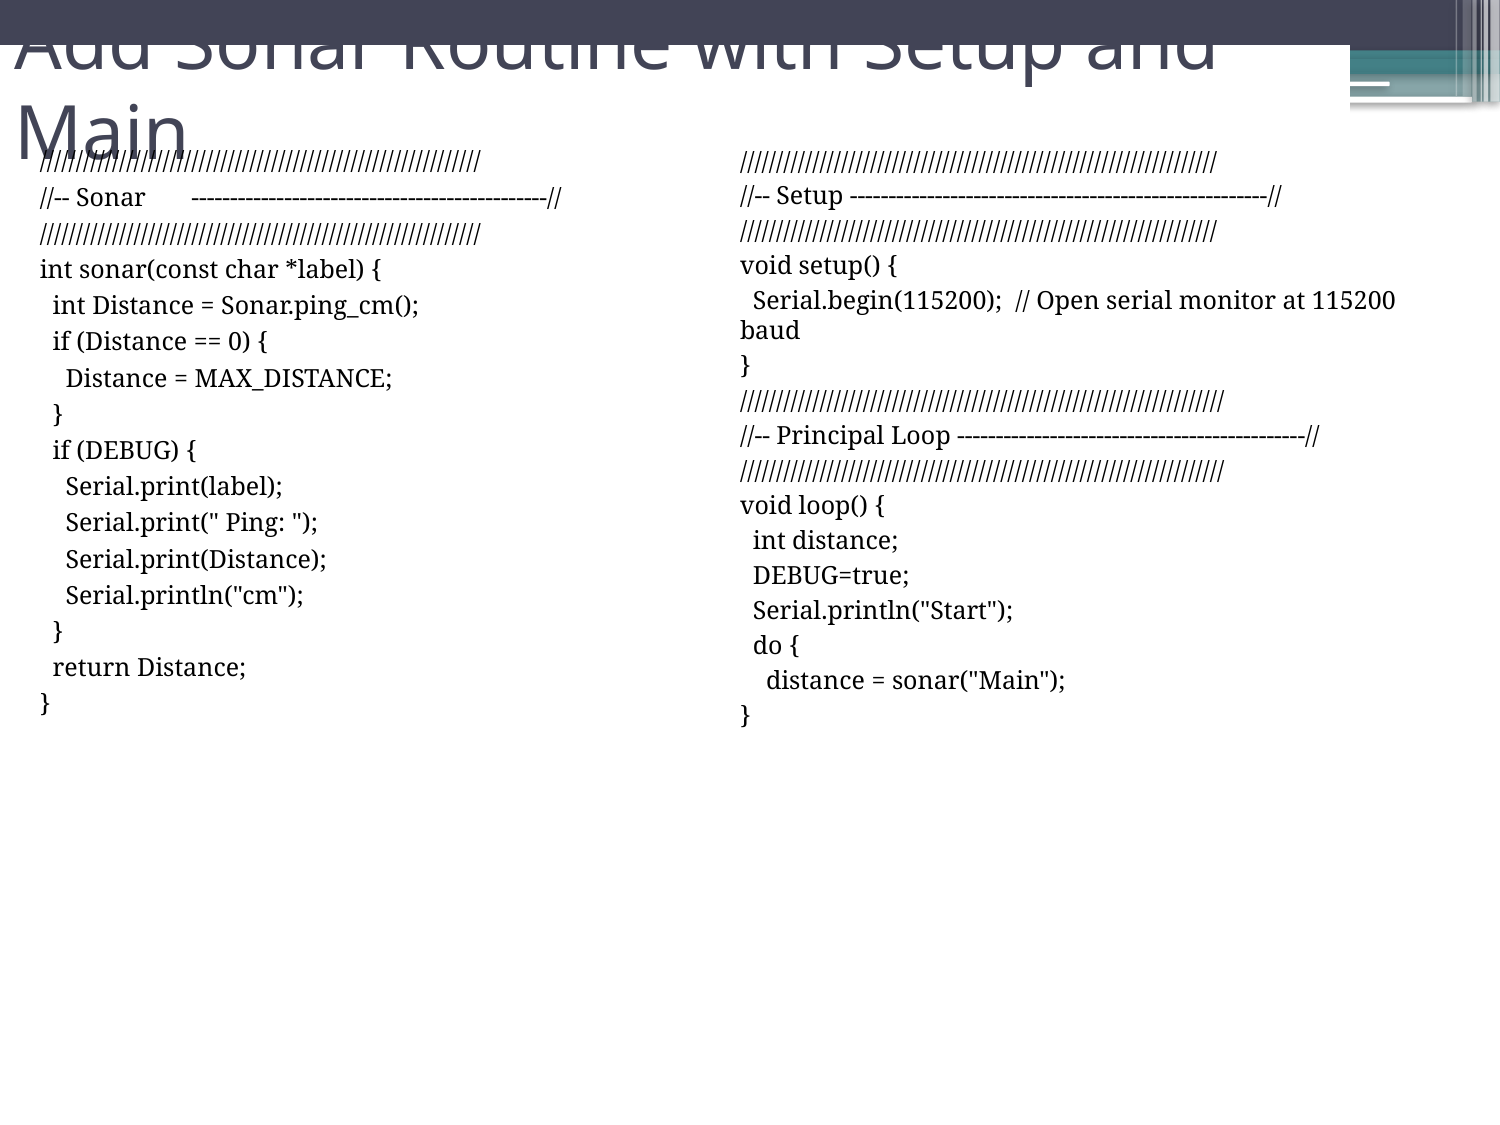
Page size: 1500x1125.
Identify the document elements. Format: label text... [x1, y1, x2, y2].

title Add Sonar Routine with Setup and Main [0, 45, 1350, 125]
list ///////////////////////////////////////////////////////////// //-- Sonar ----------------------------------------------// ///////////////////////////////////////////////////////////// int sonar(const char *label) { int Distance = Sonar.ping_cm(); if (Distance == 0) { Distance = MAX_DISTANCE; } if (DEBUG) { Serial.print(label); Serial.print(" Ping: "); Serial.print(Distance); Serial.println("cm"); } return Distance; } [24, 137, 700, 1000]
text_box ////////////////////////////////////////////////////////////////// //-- Setup ------------------------------------------------------// ////////////////////////////////////////////////////////////////// void setup() { Serial.begin(115200); // Open serial monitor at 115200 baud } /////////////////////////////////////////////////////////////////// //-- Principal Loop ---------------------------------------------// /////////////////////////////////////////////////////////////////// void loop() { int distance; DEBUG=true; Serial.println("Start"); do { distance = sonar("Main"); } [725, 137, 1438, 1000]
